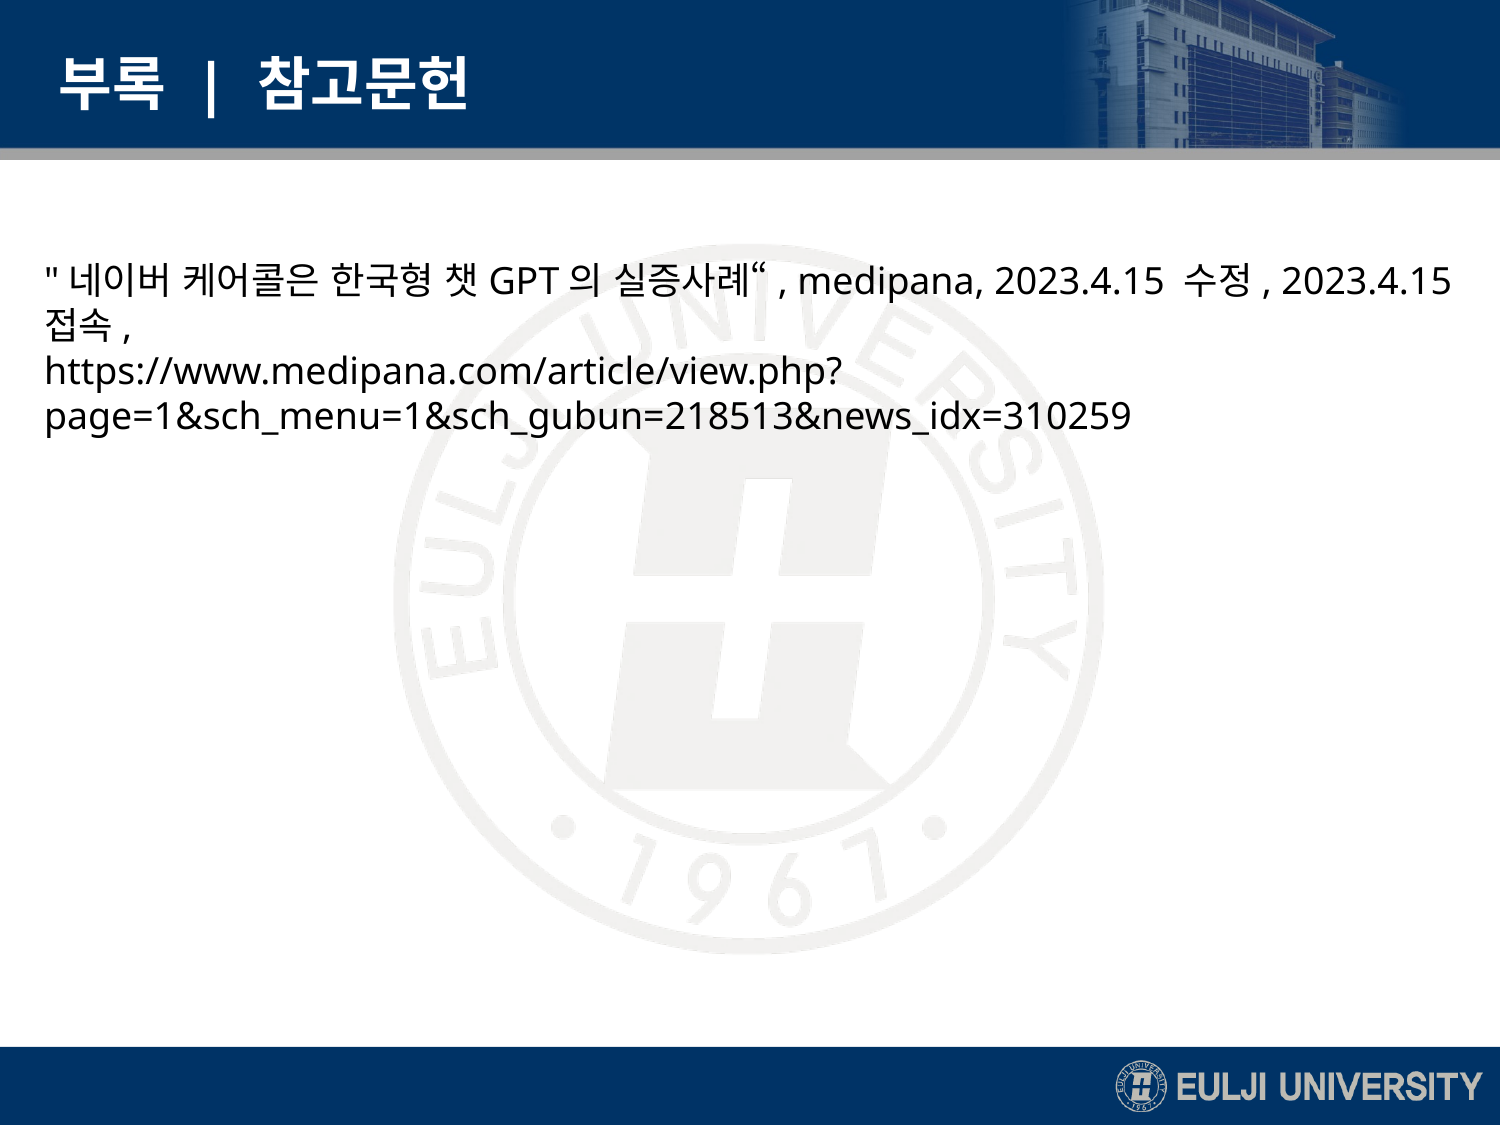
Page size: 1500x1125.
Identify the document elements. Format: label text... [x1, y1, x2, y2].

picture [1103, 1052, 1495, 1120]
text_box "네이버 케어콜은 한국형 챗GPT의 실증사례“, medipana, 2023.4.15 수정, 2023.4.15 접속, https://www.medipana.com/article/view.php?page=1&sch_menu=1&sch_gubun=218513&news_idx=310259 [1120, 249, 1471, 534]
picture [382, 231, 1116, 965]
picture [0, 0, 1500, 160]
text_box [0, 1045, 1500, 1125]
text_box "네이버 케어콜은 한국형 챗GPT의 실증사례“, medipana, 2023.4.15 수정, 2023.4.15 접속, https://www.medipana.com/article/view.php?page=1&sch_menu=1&sch_gubun=218513&news_idx=310259 [29, 249, 377, 534]
